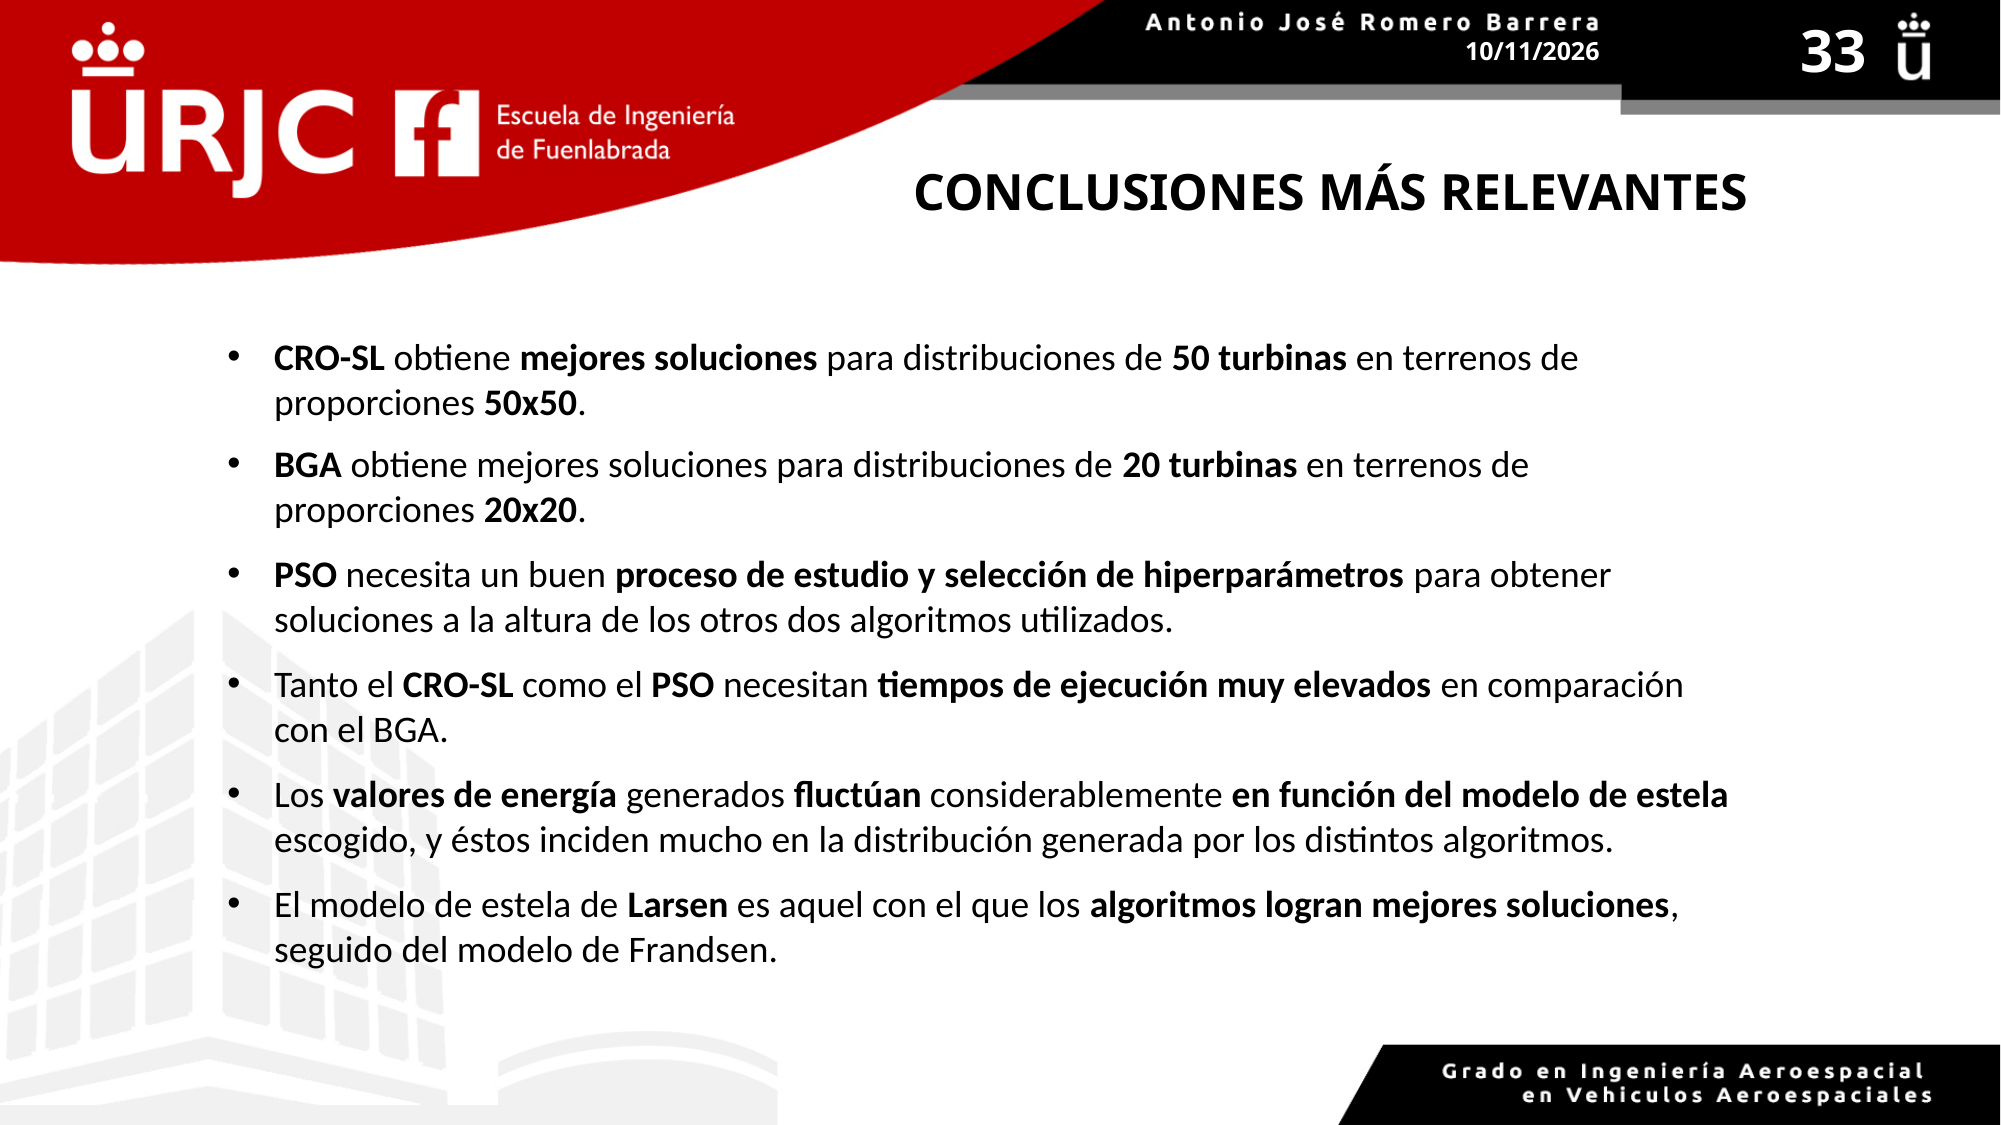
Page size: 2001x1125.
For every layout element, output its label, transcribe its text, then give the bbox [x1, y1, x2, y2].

title CONCLUSIONES MÁS RELEVANTES [898, 130, 1984, 258]
slide_number 33 [1726, 23, 1883, 84]
picture [0, 0, 2001, 1125]
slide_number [1444, 22, 1615, 83]
text_box CRO-SL obtiene mejores soluciones para distribuciones de 50 turbinas en terrenos de proporciones 50x50. BGA obtiene mejores soluciones para distribuciones de 20 turbinas en terrenos de proporciones 20x20. PSO necesita un buen proceso de estudio y selección de hiperparámetros para obtener soluciones a la altura de los otros dos algoritmos utilizados. Tanto el CRO-SL como el PSO necesitan tiempos de ejecución muy elevados en comparación con el BGA. Los valores de energía generados fluctúan considerablemente en función del modelo de estela escogido, y éstos inciden mucho en la distribución generada por los distintos algoritmos. El modelo de estela de Larsen es aquel con el que los algoritmos logran mejores soluciones, seguido del modelo de Frandsen. [212, 325, 1750, 978]
